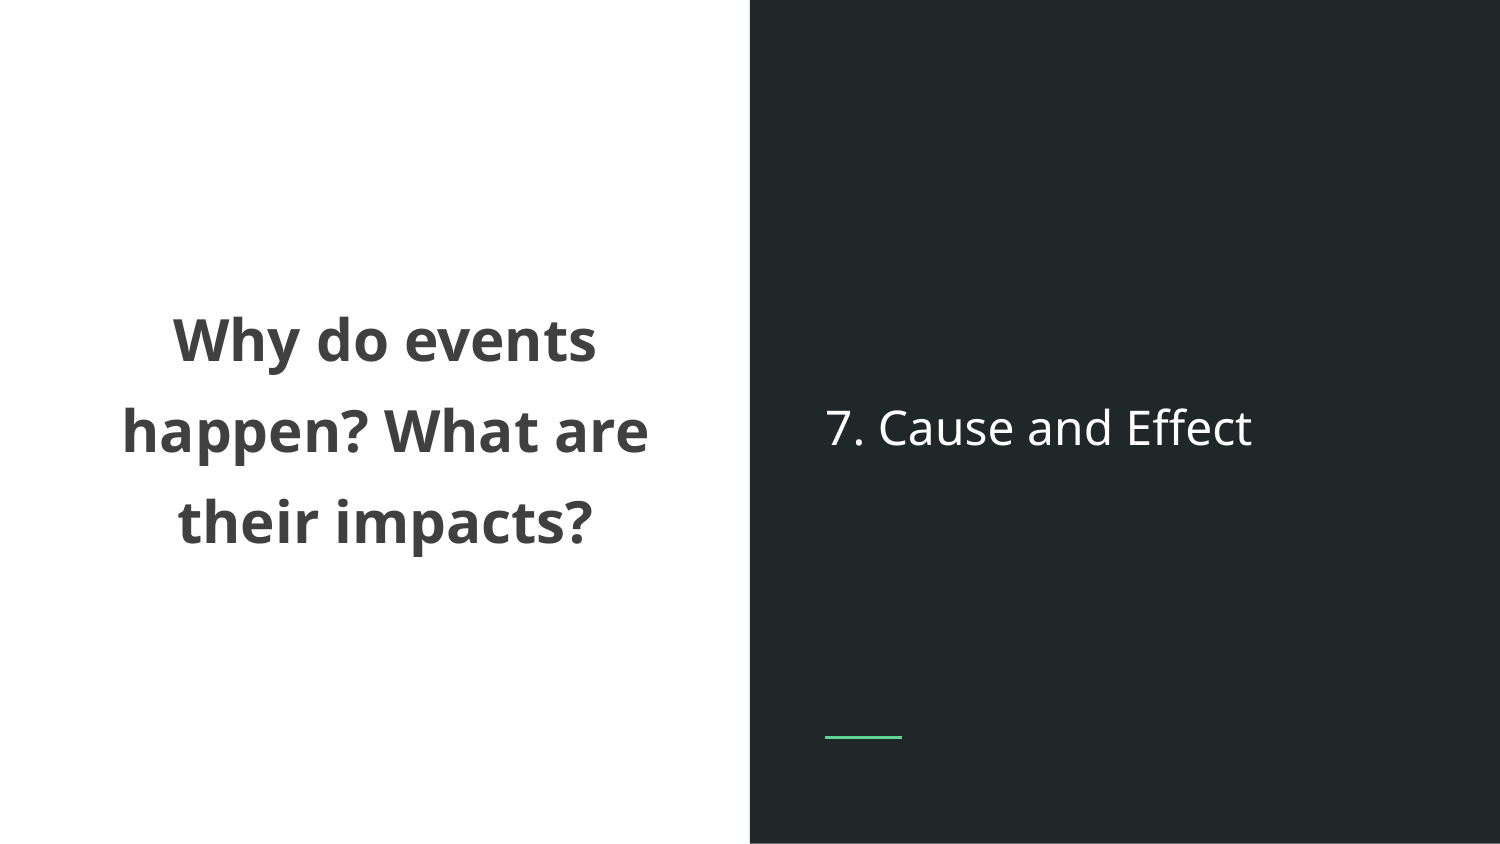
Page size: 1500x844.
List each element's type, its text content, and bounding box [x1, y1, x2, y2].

list Why do events happen? What are their impacts? [48, 53, 723, 794]
list 7. Cause and Effect [810, 118, 1440, 725]
